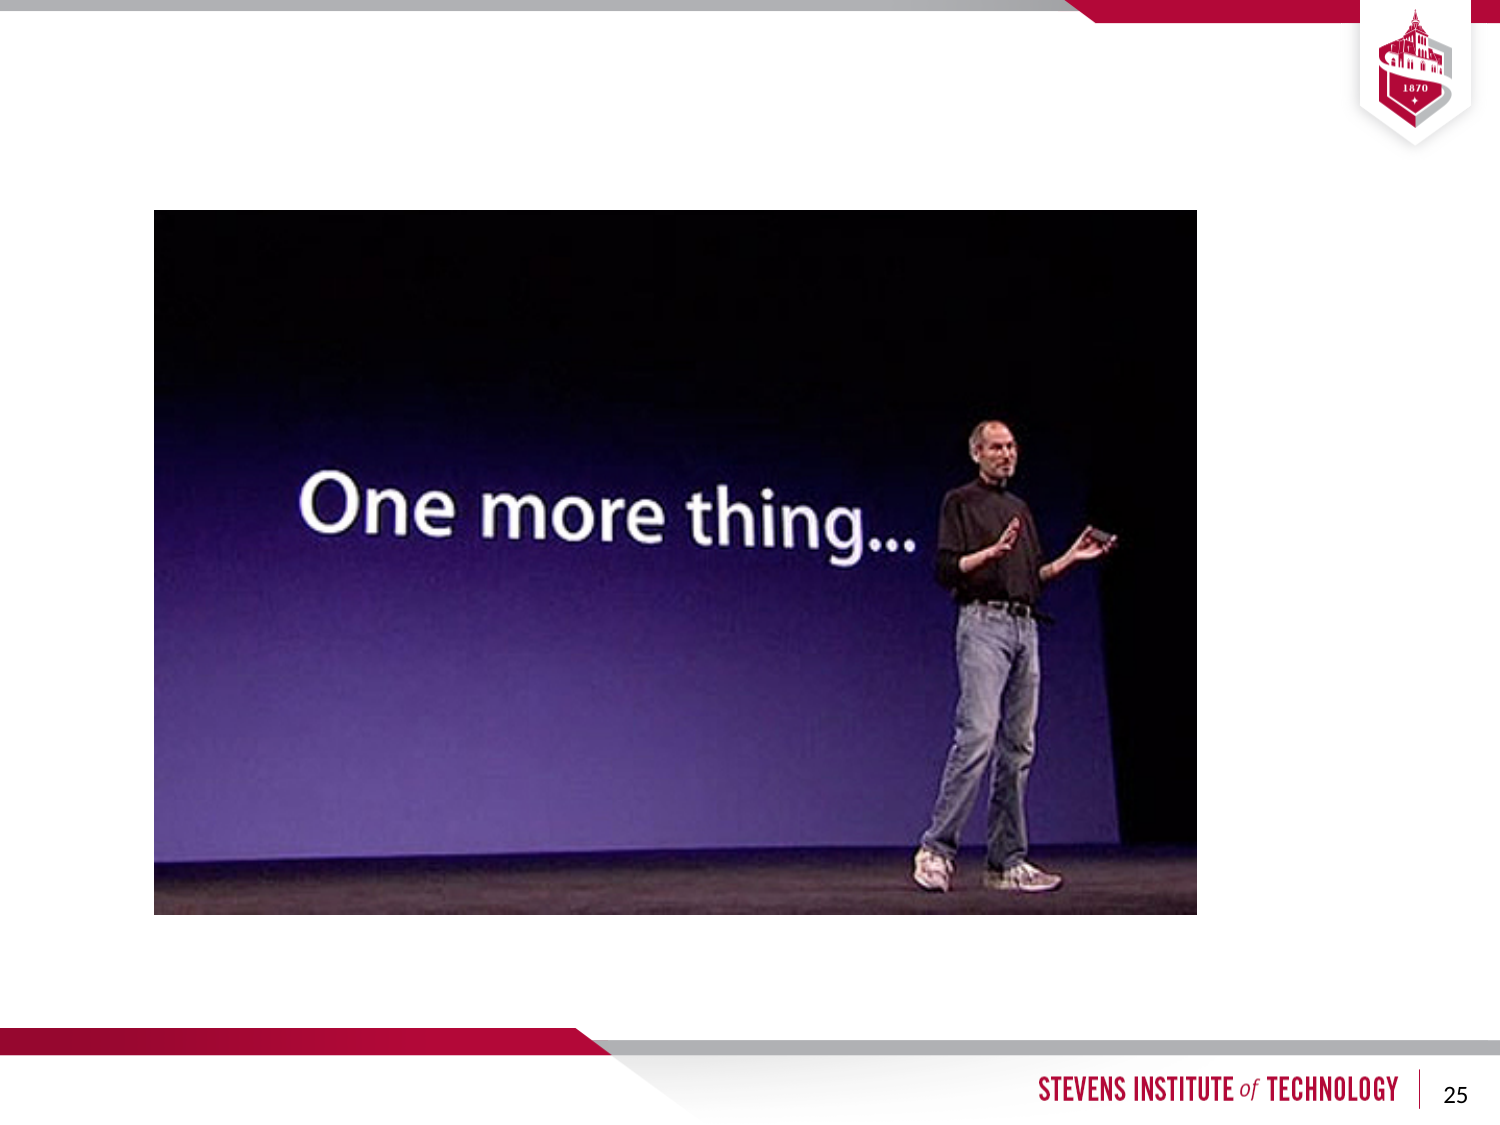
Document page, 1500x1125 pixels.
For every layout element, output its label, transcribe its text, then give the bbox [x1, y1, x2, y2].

picture [0, 1028, 1500, 1125]
picture [154, 210, 1197, 915]
picture [0, 0, 1500, 160]
slide_number 25 [1428, 1071, 1490, 1108]
